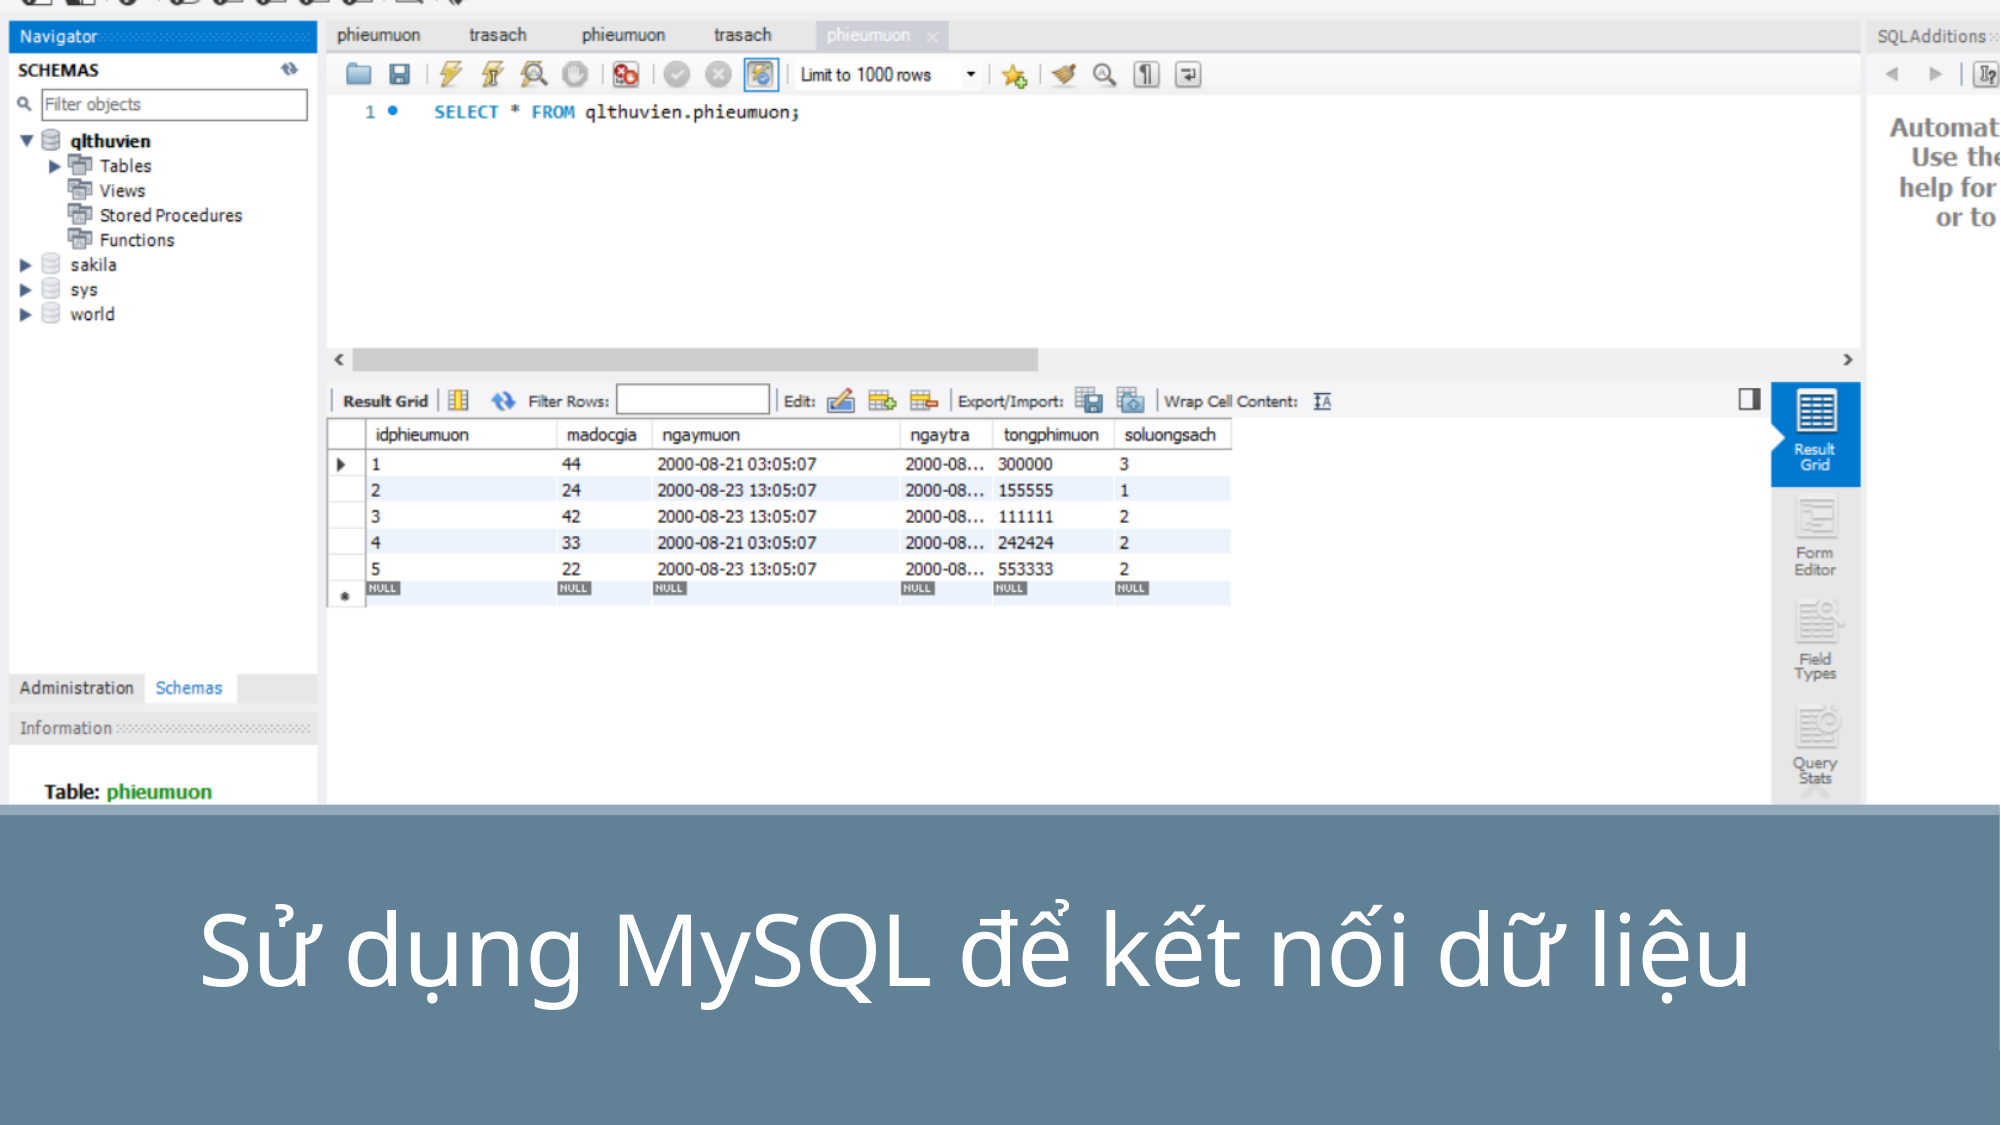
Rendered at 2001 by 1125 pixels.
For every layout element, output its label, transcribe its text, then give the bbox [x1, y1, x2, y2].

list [0, 0, 2000, 807]
text_box [0, 816, 2000, 1125]
title Sử dụng MySQL để kết nối dữ liệu [183, 879, 1834, 1015]
